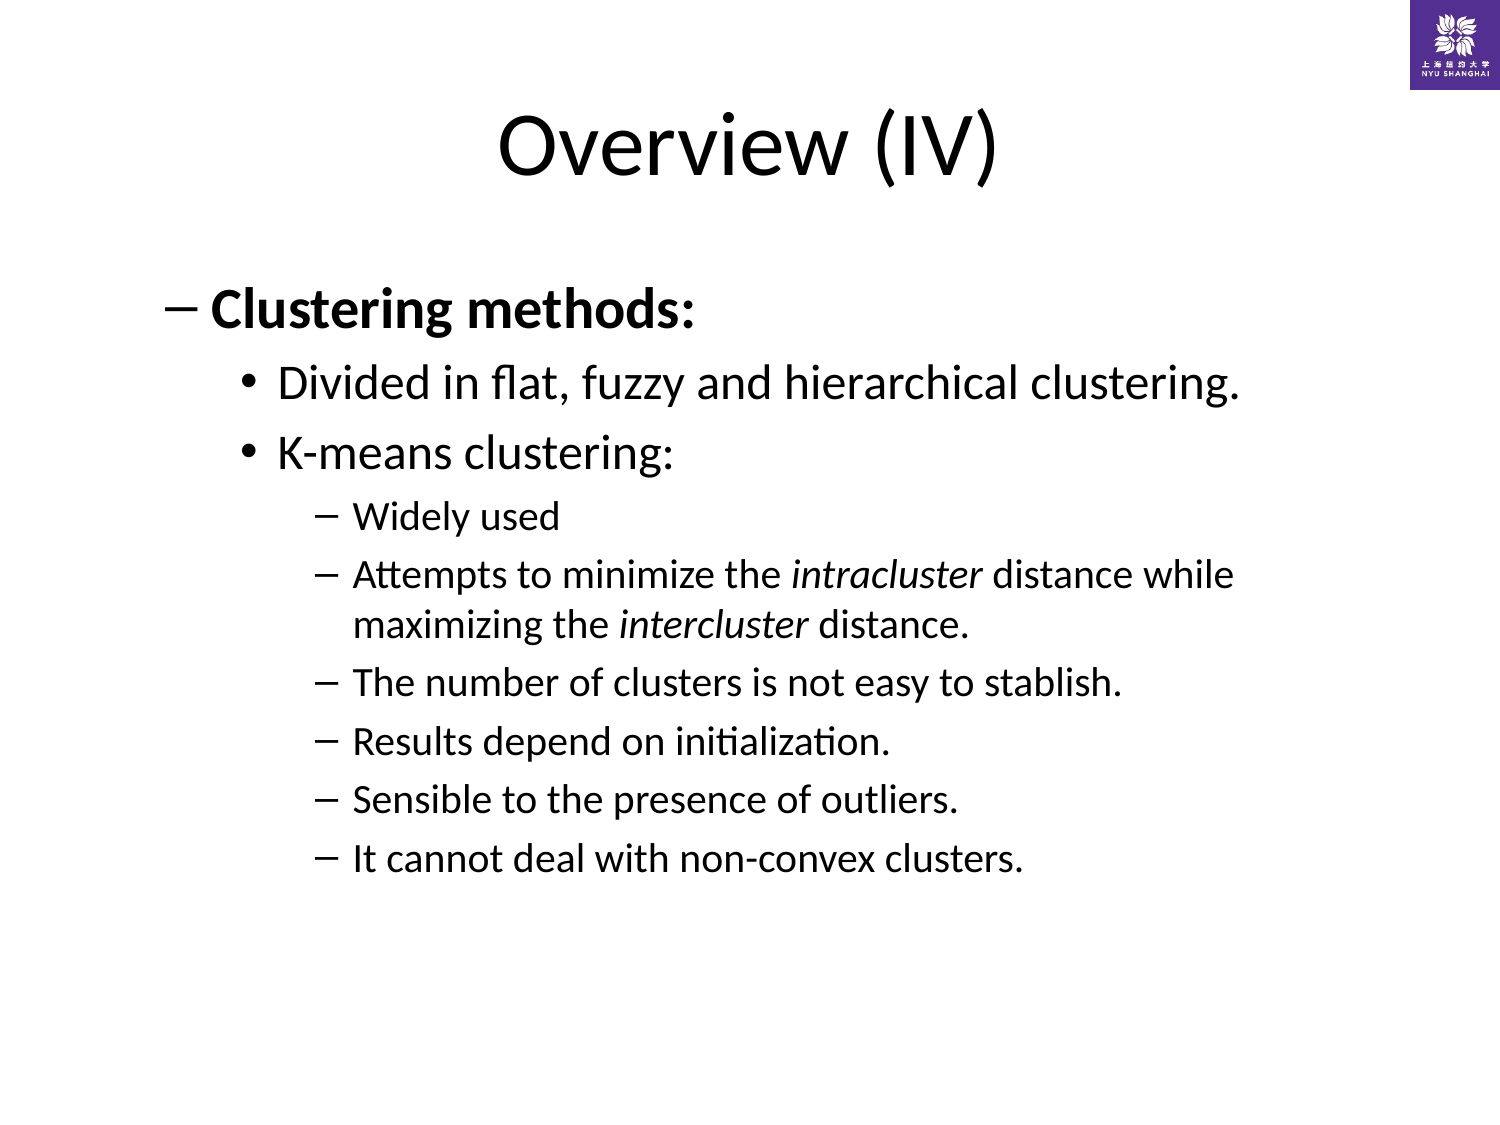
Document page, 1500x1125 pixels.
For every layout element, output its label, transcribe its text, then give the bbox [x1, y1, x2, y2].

title Overview (IV) [75, 45, 1425, 233]
picture [1410, 0, 1500, 90]
list Clustering methods: Divided in flat, fuzzy and hierarchical clustering. K-means clustering: Widely used Attempts to minimize the intracluster distance while maximizing the intercluster distance. The number of clusters is not easy to stablish. Results depend on initialization. Sensible to the presence of outliers. It cannot deal with non-convex clusters. [75, 262, 1425, 1005]
